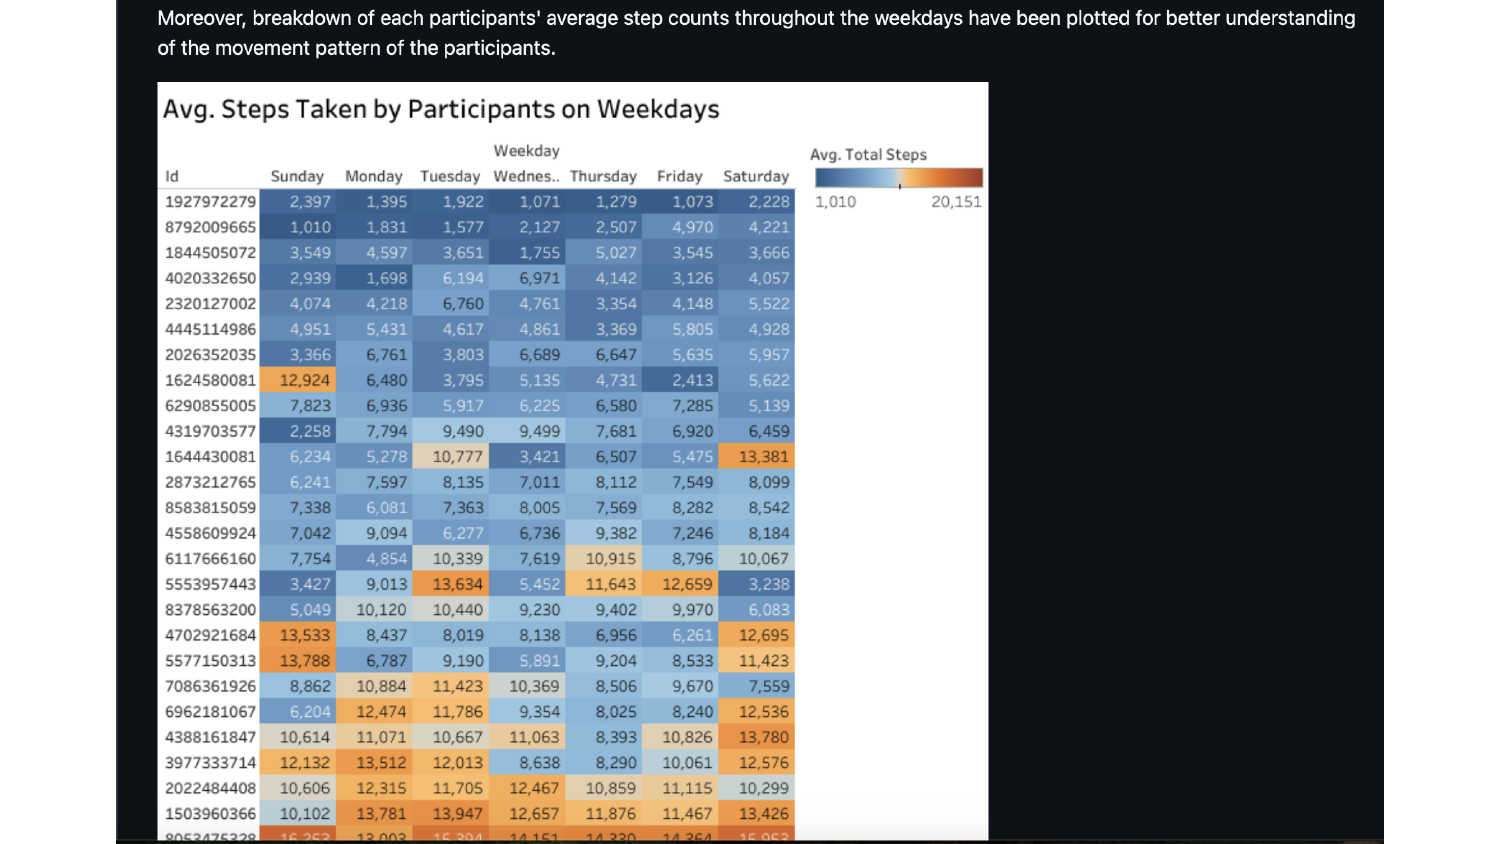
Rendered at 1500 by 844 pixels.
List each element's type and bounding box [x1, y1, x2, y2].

picture [116, 0, 1384, 844]
